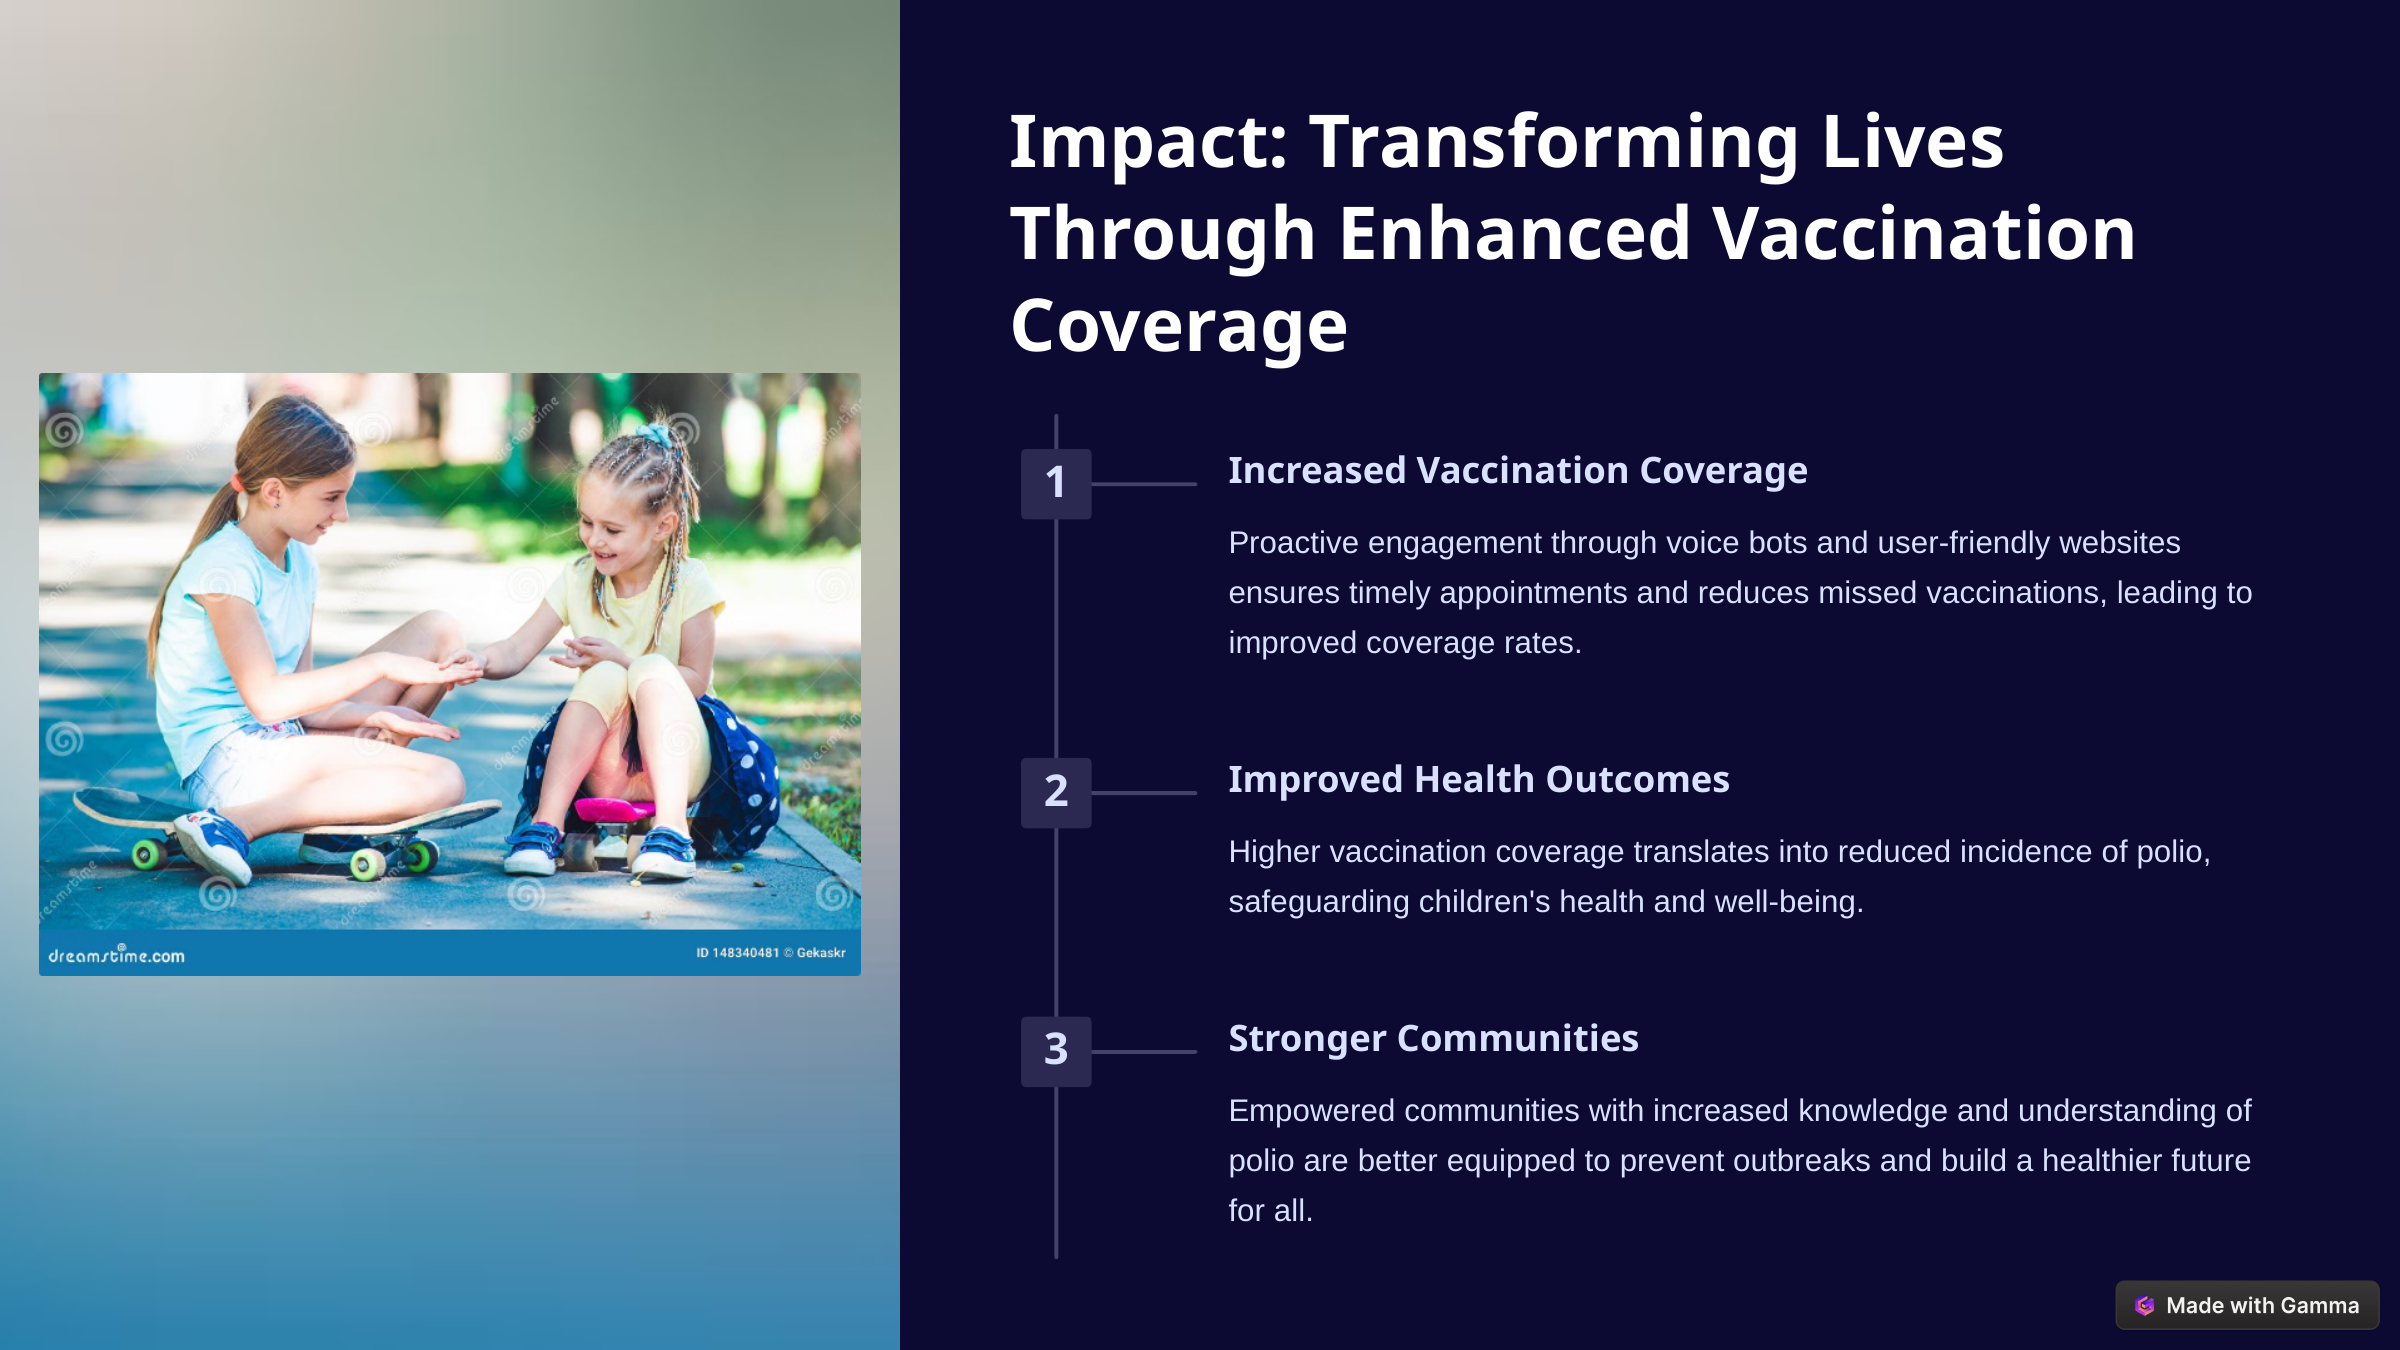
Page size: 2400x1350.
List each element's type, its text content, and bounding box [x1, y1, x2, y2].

text_box [1021, 1016, 1092, 1088]
text_box [1054, 520, 1059, 757]
text_box [1054, 413, 1059, 449]
text_box [1021, 449, 1092, 520]
text_box 2 [1042, 771, 1071, 816]
text_box Increased Vaccination Coverage [1228, 445, 1887, 492]
picture [0, 0, 900, 1350]
text_box 1 [1047, 462, 1065, 507]
text_box Stronger Communities [1228, 1012, 1683, 1059]
text_box 3 [1042, 1029, 1071, 1074]
text_box Impact: Transforming Lives Through Enhanced Vaccination Coverage [1009, 90, 2291, 367]
text_box Proactive engagement through voice bots and user-friendly websites ensures timely appointments and reduces missed vaccinations, leading to improved coverage rates. [1228, 510, 2291, 661]
text_box [1092, 1050, 1198, 1054]
text_box [1092, 482, 1198, 487]
text_box [1054, 829, 1059, 1016]
text_box Higher vaccination coverage translates into reduced incidence of polio, safeguarding children's health and well-being. [1228, 818, 2291, 919]
text_box Improved Health Outcomes [1228, 754, 1790, 801]
text_box [1054, 1088, 1059, 1260]
text_box [1092, 791, 1198, 796]
text_box Empowered communities with increased knowledge and understanding of polio are better equipped to prevent outbreaks and build a healthier future for all. [1228, 1077, 2291, 1228]
picture [2106, 1271, 2389, 1339]
text_box [1021, 757, 1092, 829]
